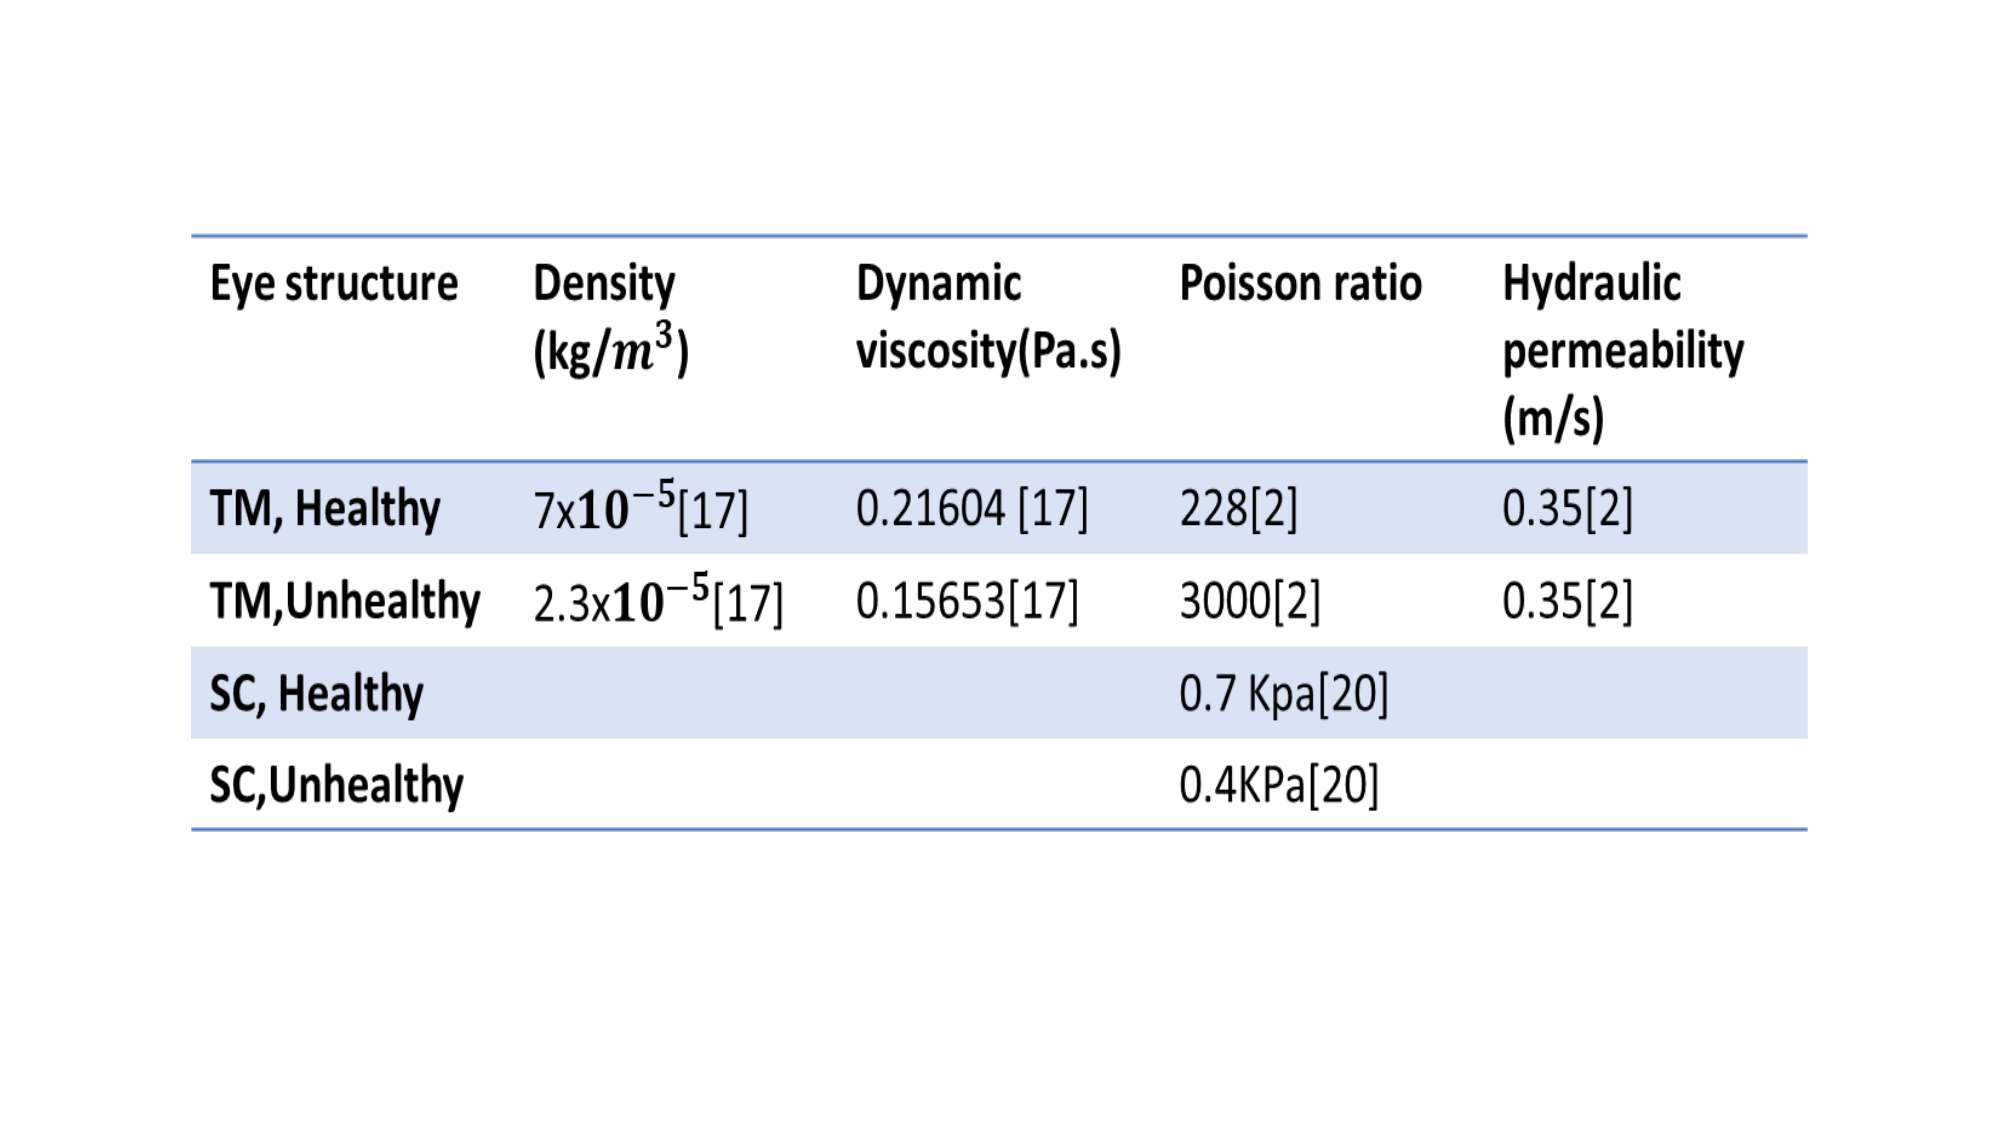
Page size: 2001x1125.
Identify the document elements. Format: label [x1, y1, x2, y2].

picture [191, 228, 1809, 853]
